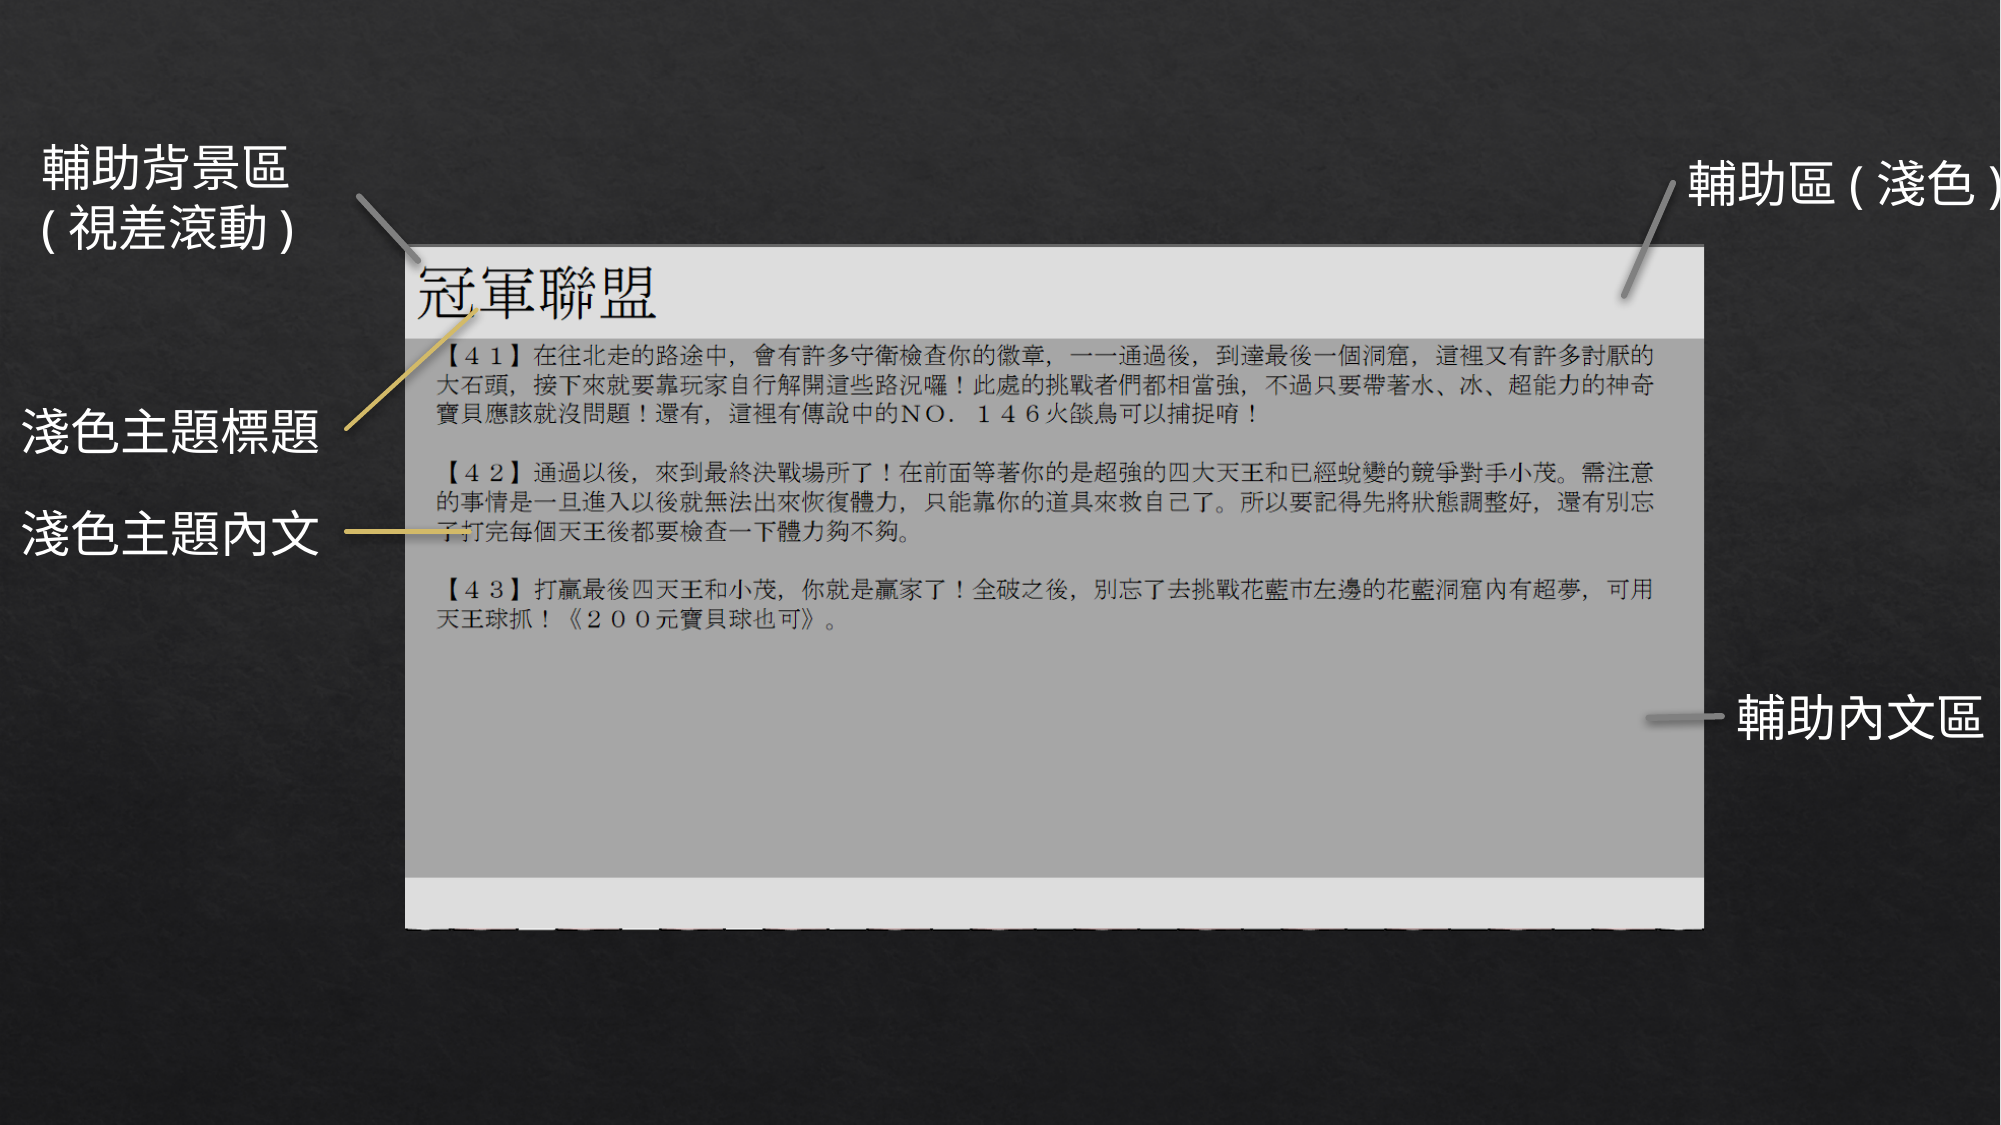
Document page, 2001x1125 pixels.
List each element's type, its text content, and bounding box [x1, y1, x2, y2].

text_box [1623, 182, 1674, 296]
text_box 輔助內文區 [1721, 678, 2000, 754]
text_box 淺色主題內文 [5, 495, 396, 570]
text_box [358, 196, 419, 261]
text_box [345, 309, 477, 430]
picture [404, 244, 1705, 931]
text_box 輔助背景區 (視差滾動) [26, 129, 359, 264]
text_box 淺色主題標題 [5, 392, 396, 468]
text_box 輔助區(淺色) [1672, 145, 2000, 220]
